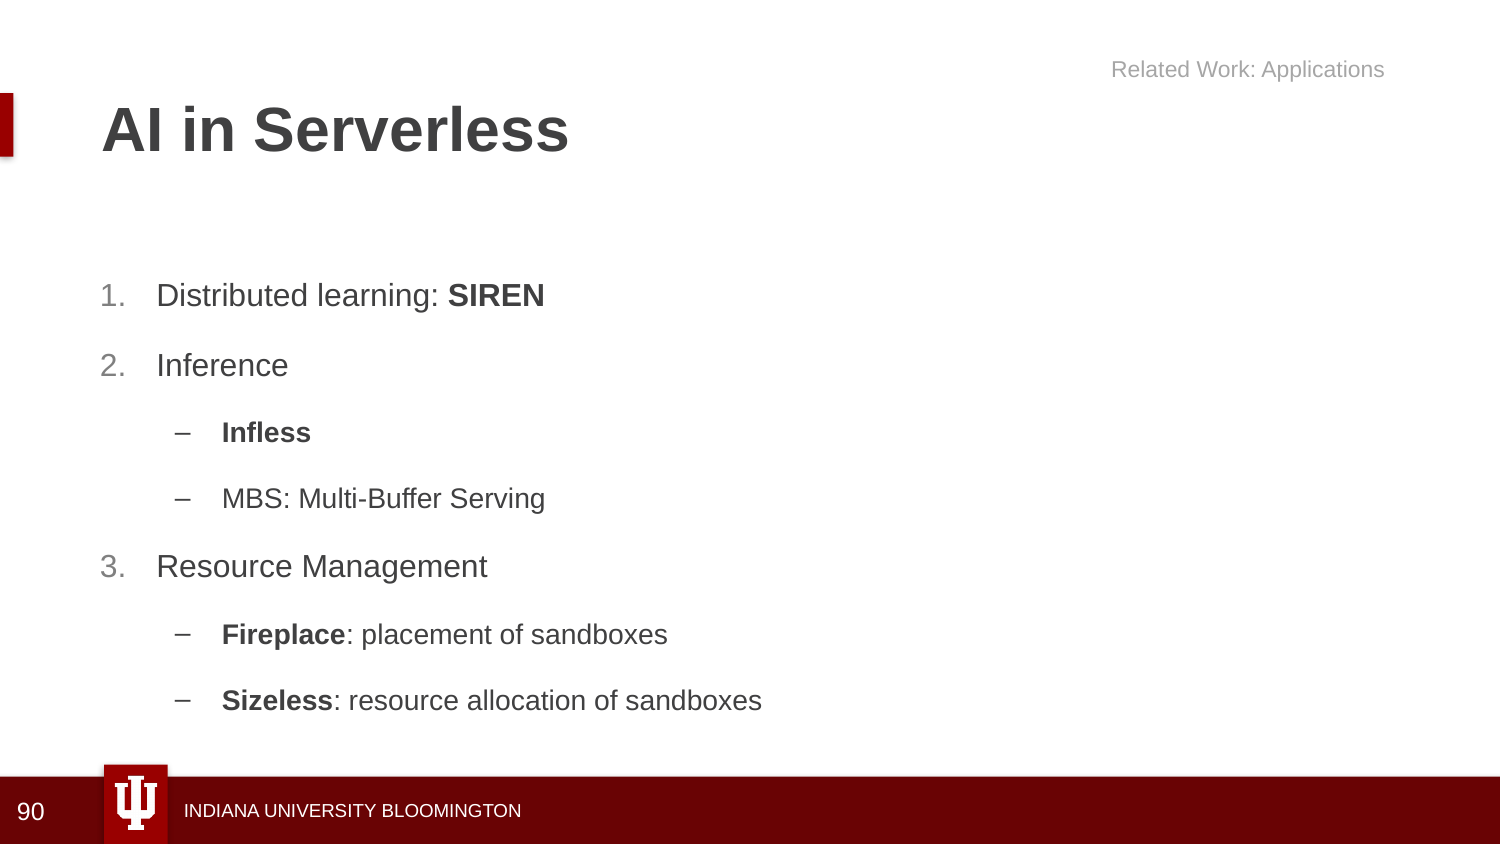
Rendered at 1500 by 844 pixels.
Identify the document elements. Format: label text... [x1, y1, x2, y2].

list Distributed learning: SIREN Inference Infless MBS: Multi-Buffer Serving Resource Management Fireplace: placement of sandboxes Sizeless: resource allocation of sandboxes [85, 267, 1400, 729]
title AI in Serverless [86, 69, 1400, 184]
list Related Work: Applications [792, 46, 1400, 89]
slide_number 90 [1, 787, 89, 833]
